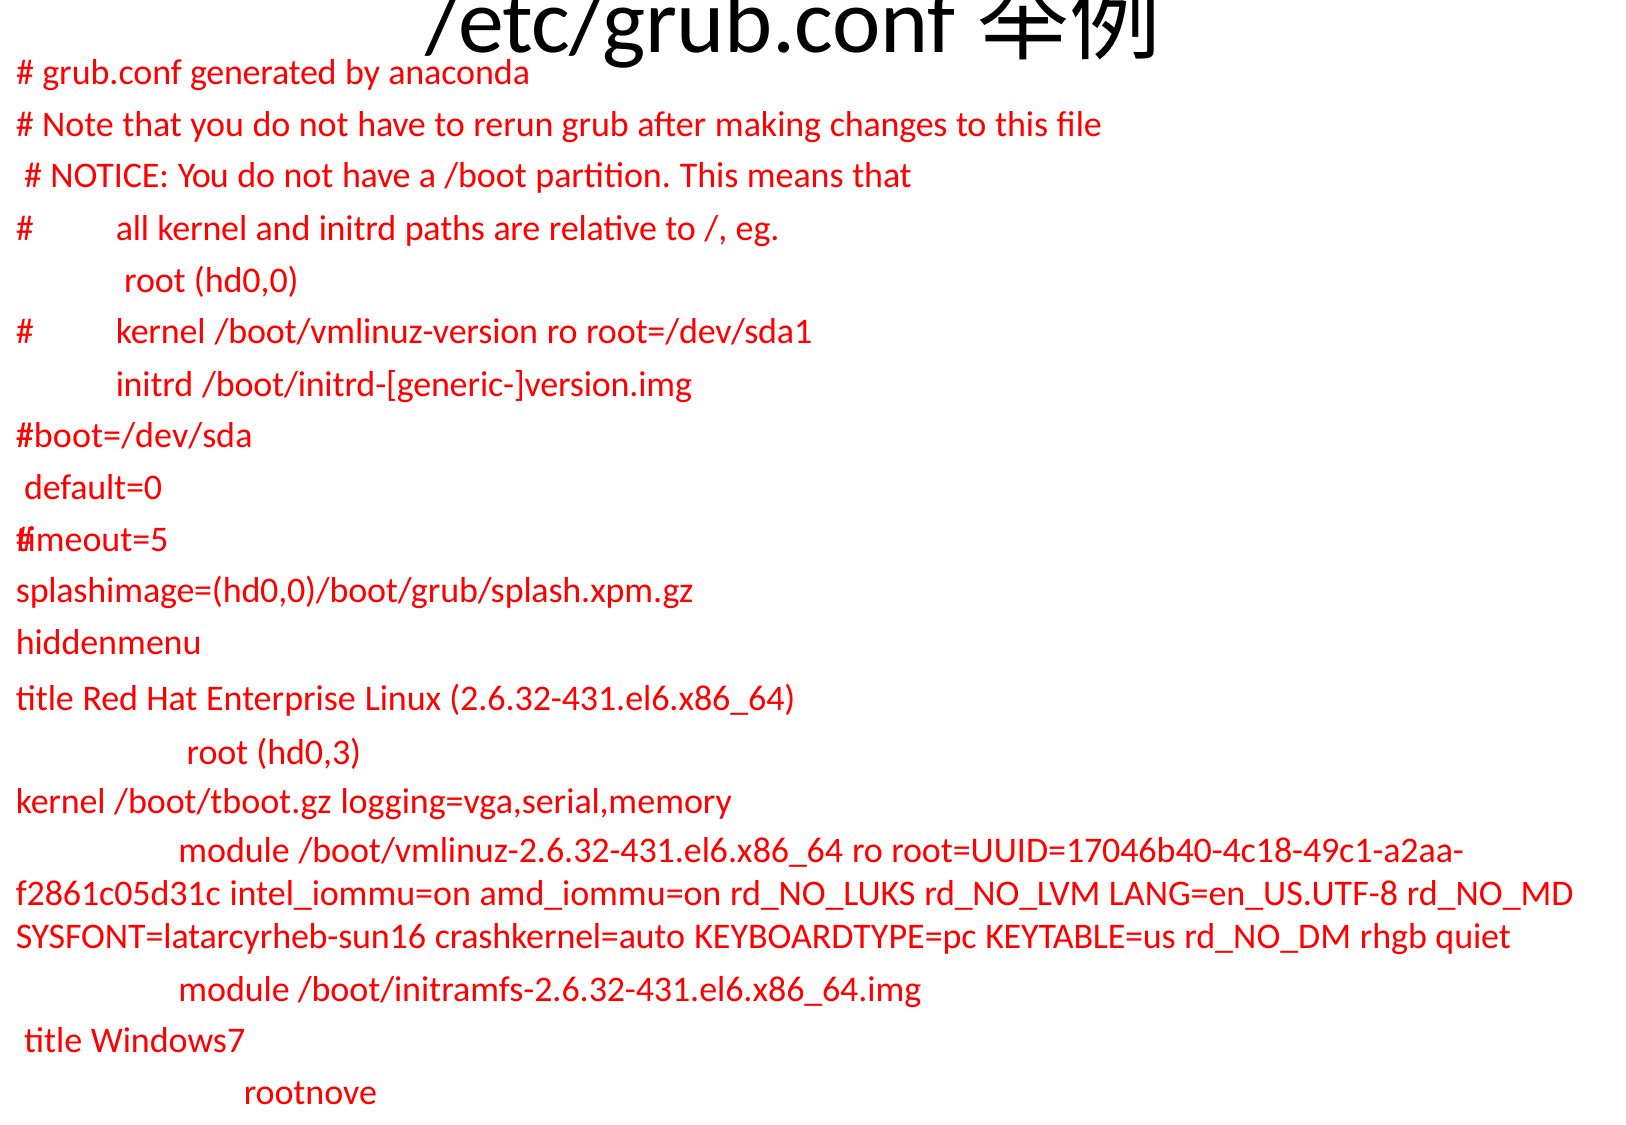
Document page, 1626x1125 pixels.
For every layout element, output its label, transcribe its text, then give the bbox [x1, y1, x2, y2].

text_box #boot=/dev/sda default=0 timeout=5 splashimage=(hd0,0)/boot/grub/splash.xpm.gz hiddenmenu title Red Hat Enterprise Linux (2.6.32-431.el6.x86_64) root (hd0,3) kernel /boot/tboot.gz logging=vga,serial,memory module /boot/vmlinuz-2.6.32-431.el6.x86_64 ro root=UUID=17046b40-4c18-49c1-a2aa- f2861c05d31c intel_iommu=on amd_iommu=on rd_NO_LUKS rd_NO_LVM LANG=en_US.UTF-8 rd_NO_MD SYSFONT=latarcyrheb-sun16 crashkernel=auto KEYBOARDTYPE=pc KEYTABLE=us rd_NO_DM rhgb quiet module /boot/initramfs-2.6.32-431.el6.x86_64.img title Windows7 rootnoverify (hd0,0) chainloader +1 [13, 401, 1585, 1125]
text_box # # # # [13, 193, 37, 401]
text_box all kernel and initrd paths are relative to /, eg. root (hd0,0) kernel /boot/vmlinuz-version ro root=/dev/sda1 initrd /boot/initrd-[generic-]version.img [113, 193, 823, 401]
title /etc/grub.conf举例 [422, 0, 1209, 111]
text_box # grub.conf generated by anaconda [13, 46, 536, 90]
text_box # Note that you do not have to rerun grub after making changes to this file # NOTICE: You do not have a /boot partition. This means that [13, 90, 1109, 195]
